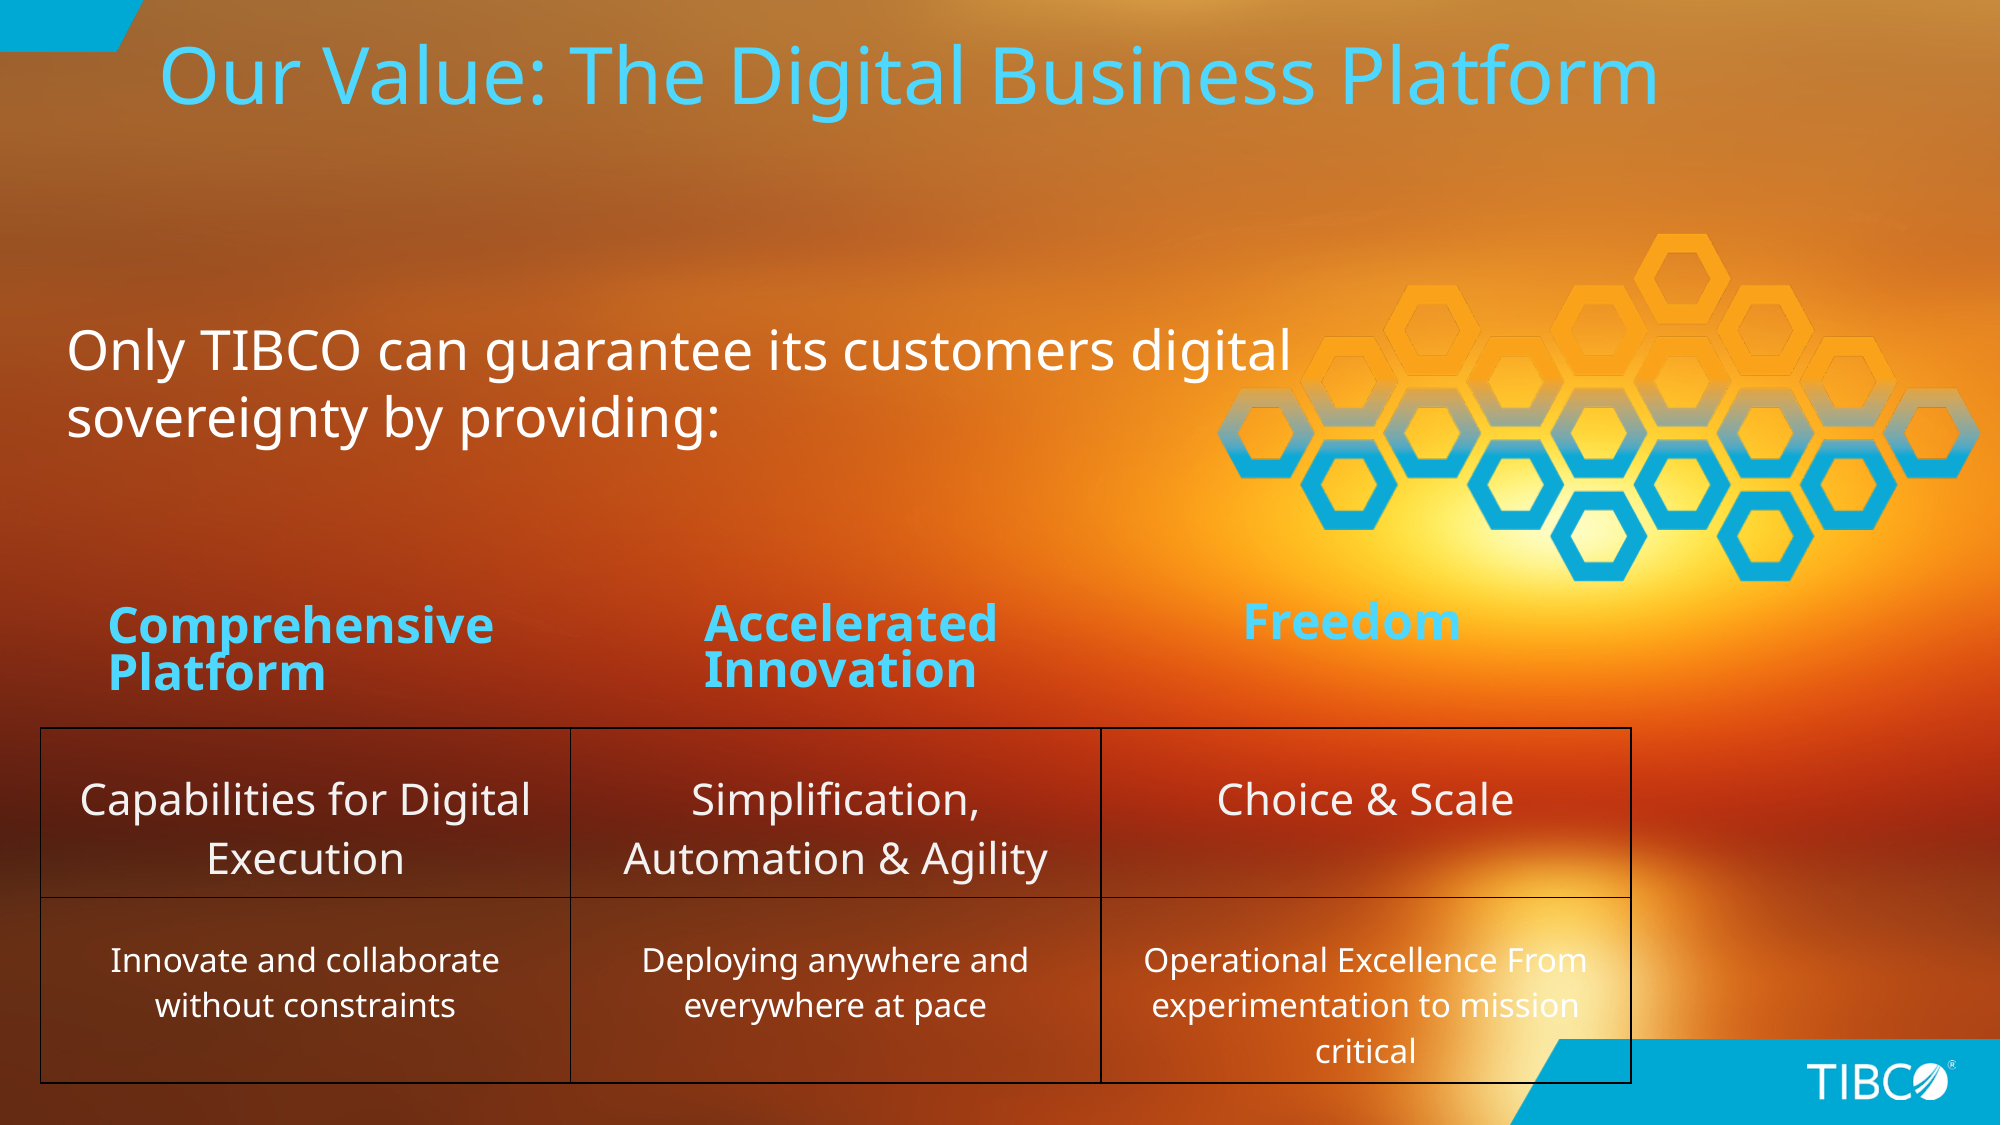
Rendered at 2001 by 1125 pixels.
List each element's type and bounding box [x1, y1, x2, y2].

picture [1217, 185, 2000, 623]
text_box [0, 0, 2000, 1125]
